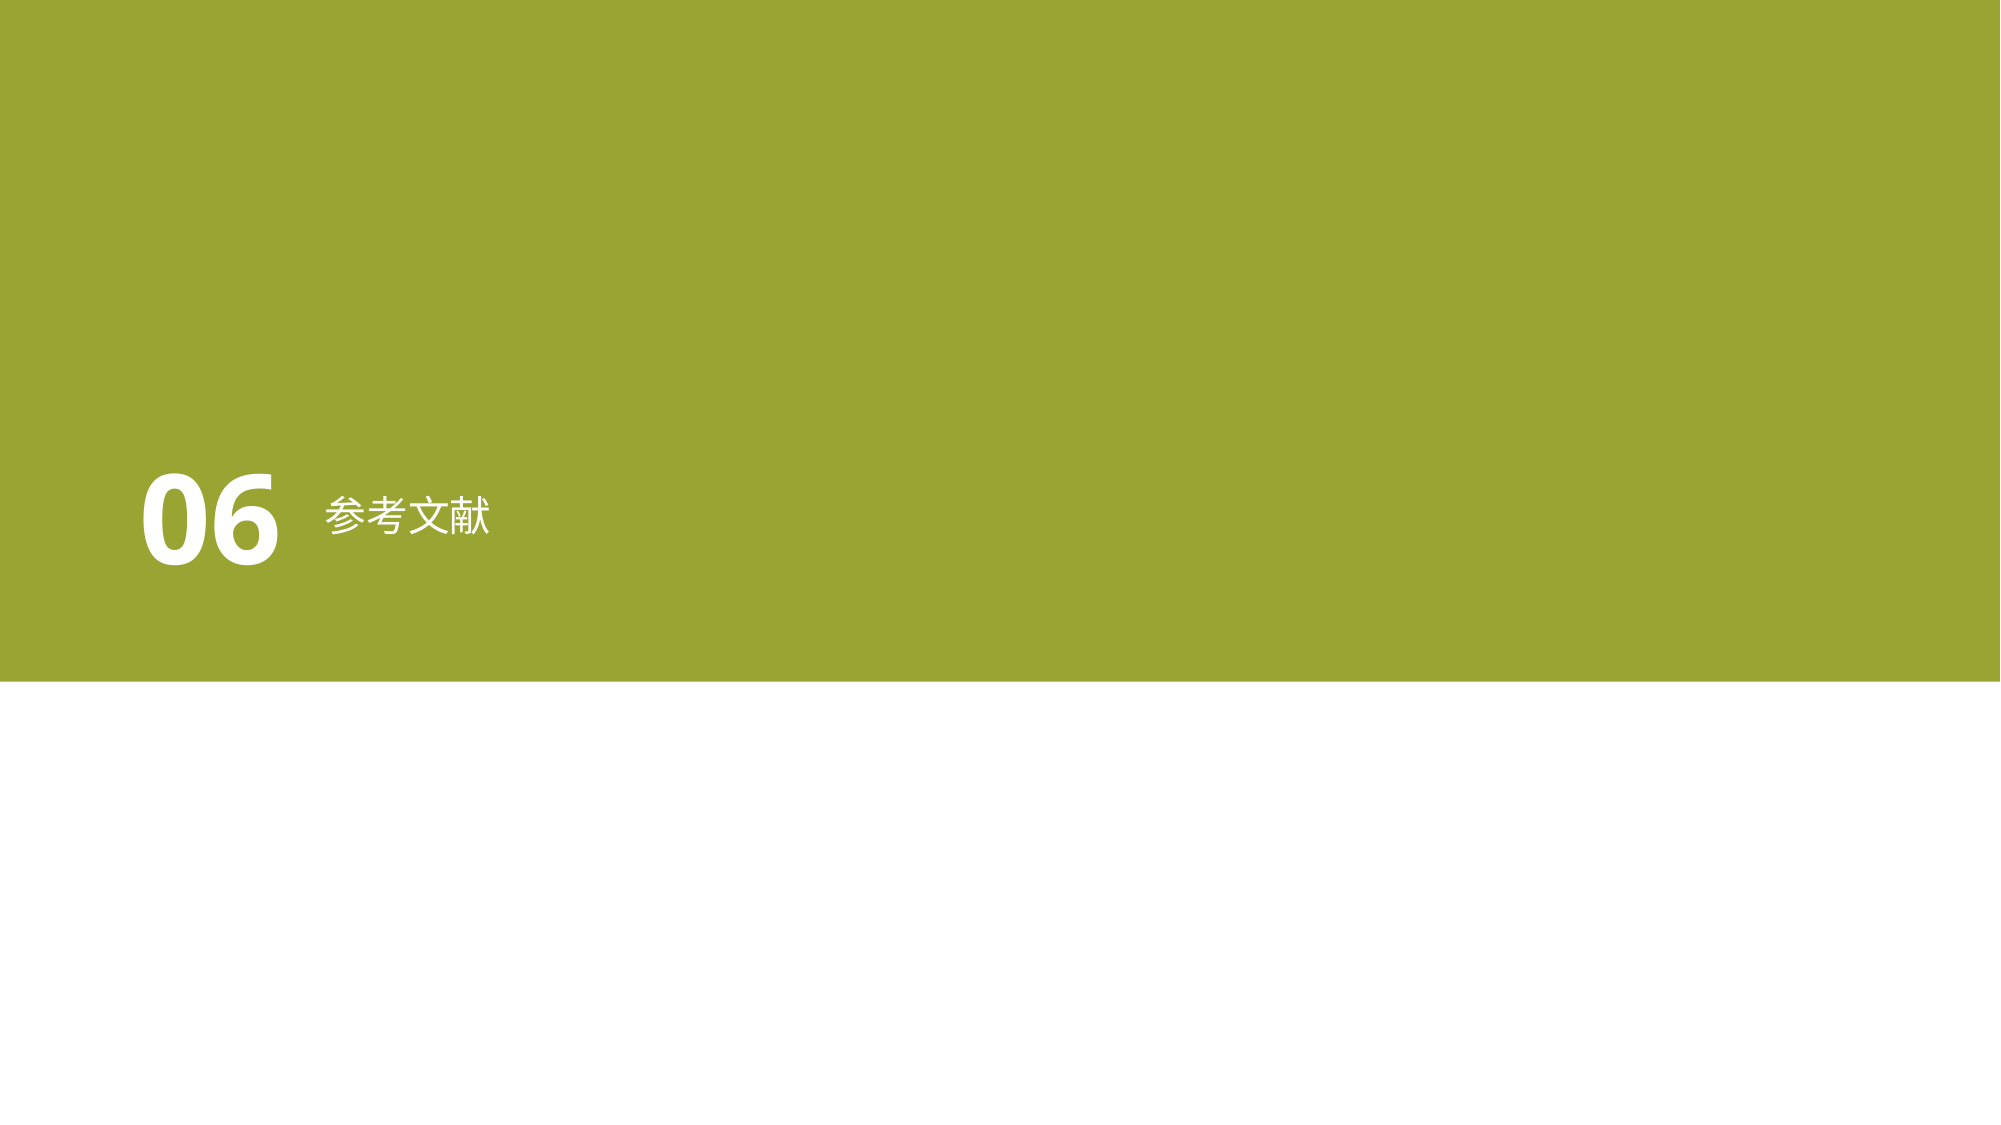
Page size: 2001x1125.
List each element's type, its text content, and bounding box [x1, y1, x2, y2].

list 参考文献 [310, 488, 937, 548]
list 06 [124, 449, 310, 587]
